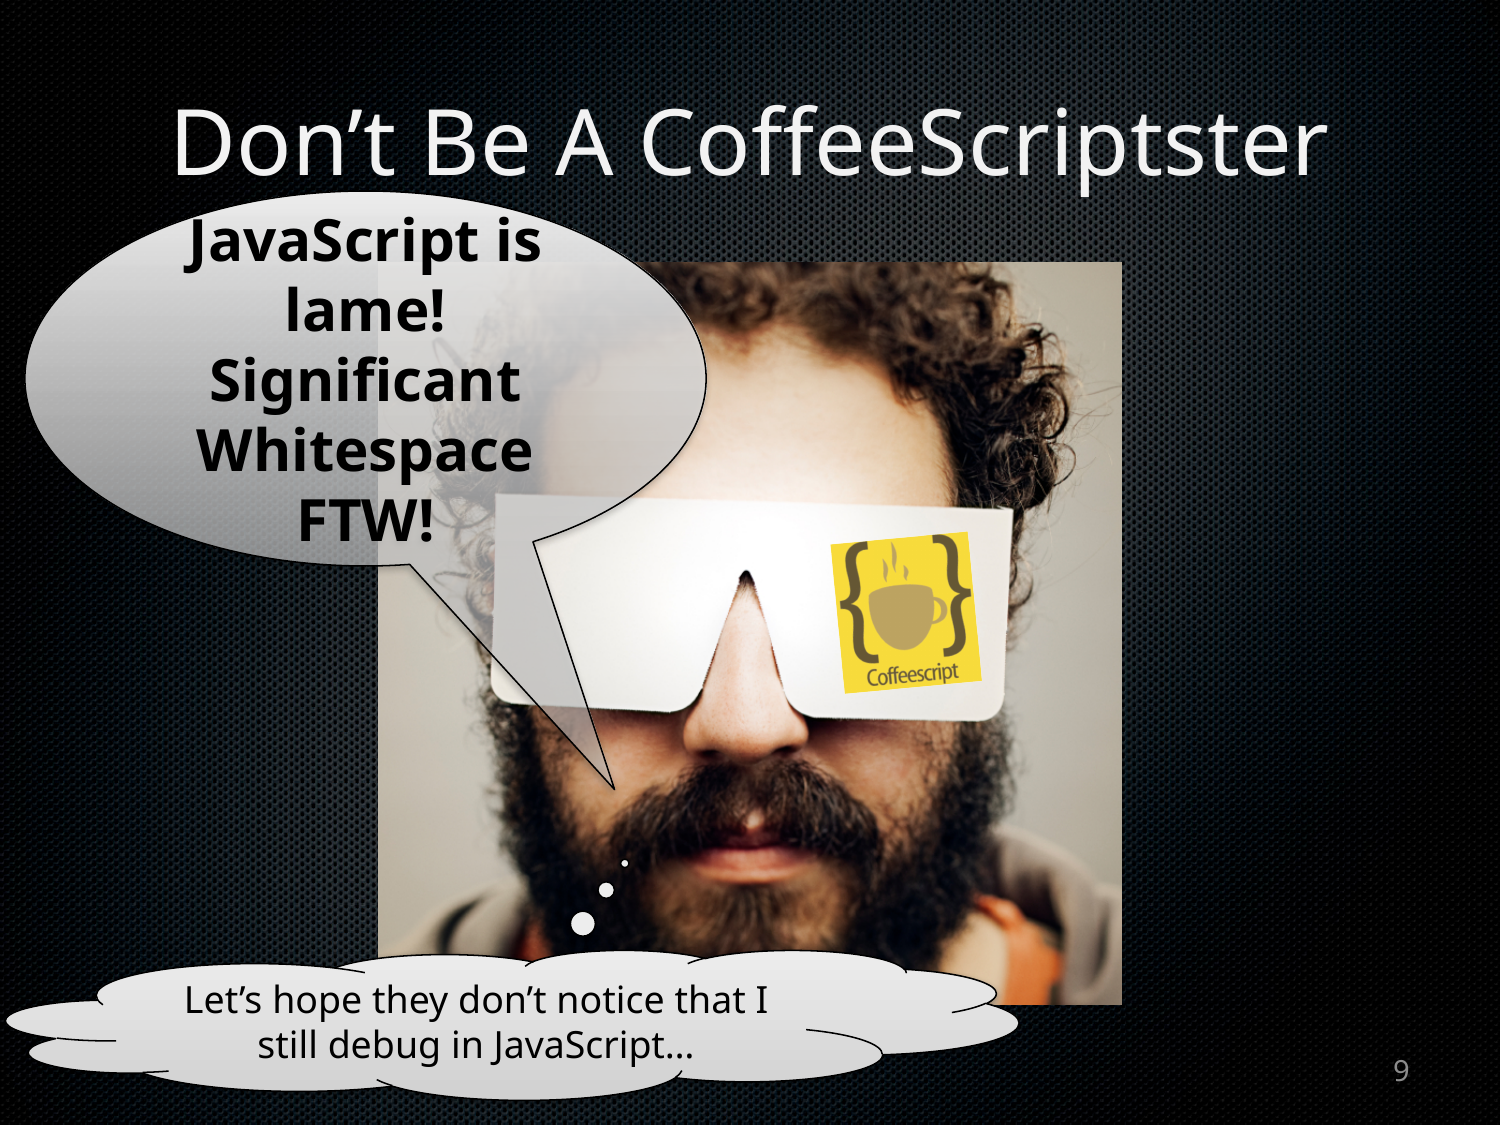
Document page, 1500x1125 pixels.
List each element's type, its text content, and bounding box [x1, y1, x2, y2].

slide_number 9 [1074, 1042, 1425, 1103]
picture [0, 0, 1500, 1125]
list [378, 262, 1122, 1006]
title Don’t Be A CoffeeScriptster [75, 45, 1425, 233]
text_box Let’s hope they don’t notice that I still debug in JavaScript… [4, 958, 1020, 1102]
text_box JavaScript is lame! Significant Whitespace FTW! [24, 190, 631, 567]
